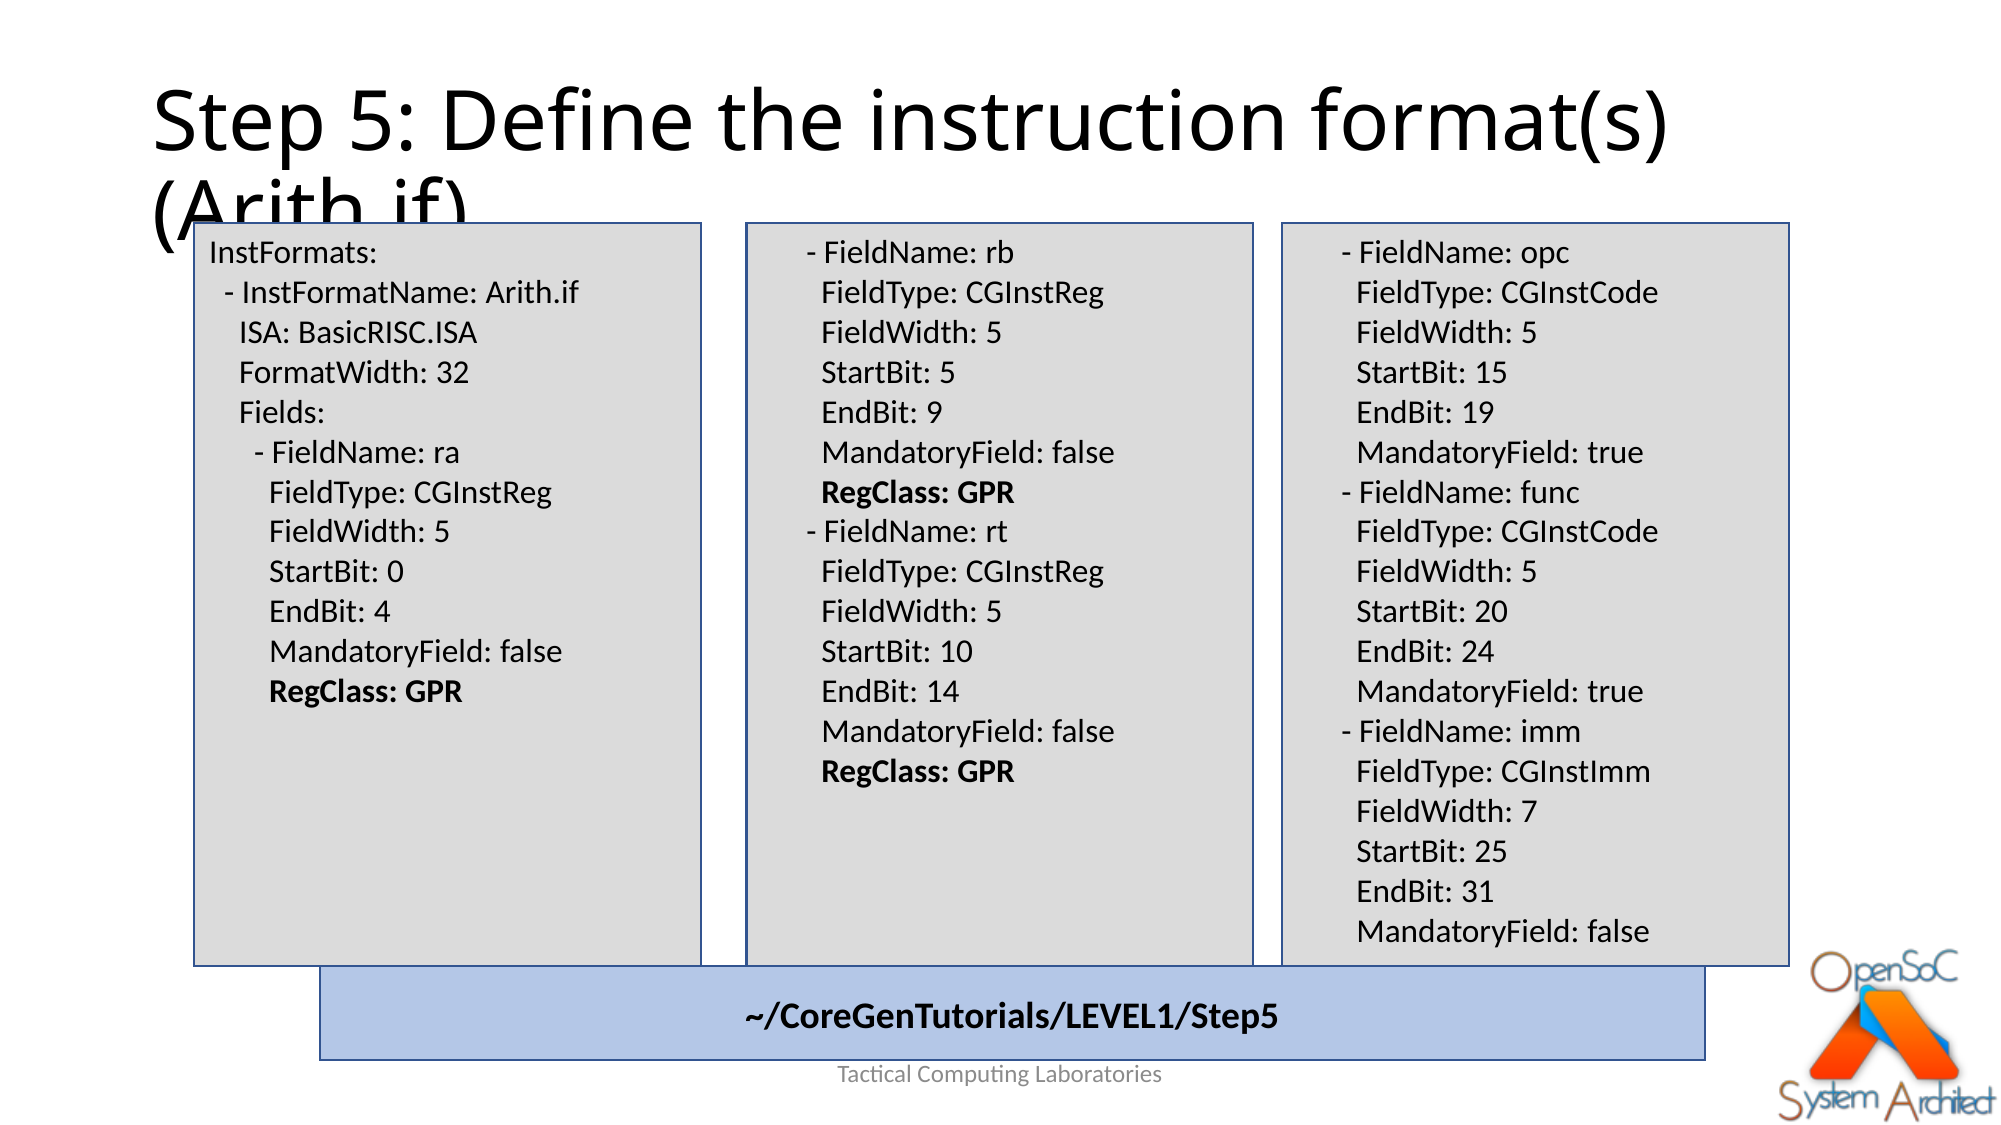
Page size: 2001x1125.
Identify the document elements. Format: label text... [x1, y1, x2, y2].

text_box - FieldName: rb FieldType: CGInstReg FieldWidth: 5 StartBit: 5 EndBit: 9 MandatoryField: false RegClass: GPR - FieldName: rt FieldType: CGInstReg FieldWidth: 5 StartBit: 10 EndBit: 14 MandatoryField: false RegClass: GPR [745, 222, 1254, 967]
text_box - FieldName: opc FieldType: CGInstCode FieldWidth: 5 StartBit: 15 EndBit: 19 MandatoryField: true - FieldName: func FieldType: CGInstCode FieldWidth: 5 StartBit: 20 EndBit: 24 MandatoryField: true - FieldName: imm FieldType: CGInstImm FieldWidth: 7 StartBit: 25 EndBit: 31 MandatoryField: false [1281, 222, 1790, 967]
text_box InstFormats: - InstFormatName: Arith.if ISA: BasicRISC.ISA FormatWidth: 32 Fields: - FieldName: ra FieldType: CGInstReg FieldWidth: 5 StartBit: 0 EndBit: 4 MandatoryField: false RegClass: GPR [193, 222, 702, 967]
footer Tactical Computing Laboratories [662, 1061, 1338, 1103]
title Step 5: Define the instruction format(s) (Arith.if) [137, 59, 1863, 278]
picture [1775, 946, 2000, 1125]
text_box ~/CoreGenTutorials/LEVEL1/Step5 [319, 965, 1706, 1061]
